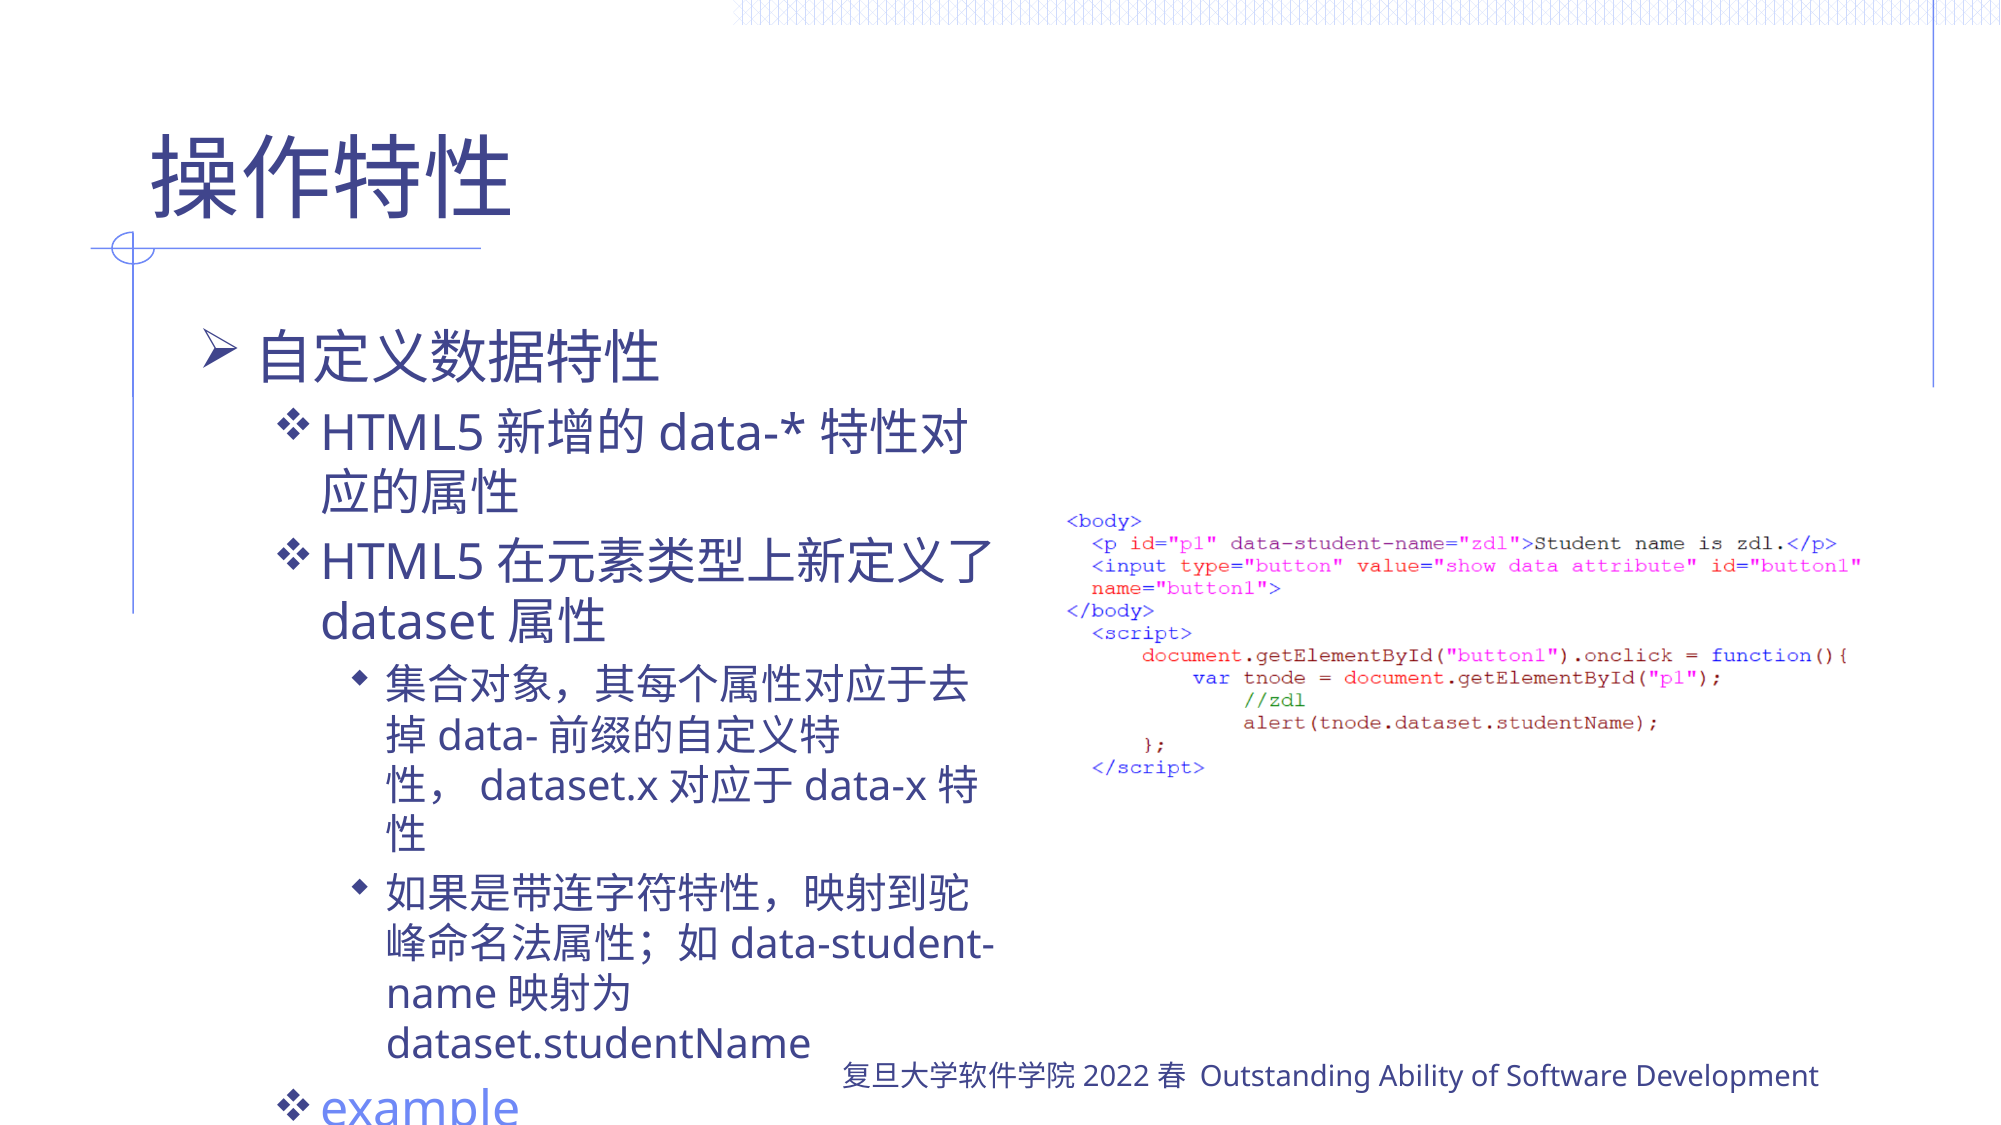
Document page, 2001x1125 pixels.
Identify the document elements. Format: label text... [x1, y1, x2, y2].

list 自定义数据特性 HTML5新增的data-*特性对应的属性 HTML5在元素类型上新定义了dataset属性 集合对象，其每个属性对应于去掉data-前缀的自定义特性，dataset.x对应于data-x特性 如果是带连字符特性，映射到驼峰命名法属性；如data-student-name映射为dataset.studentName example [183, 312, 1017, 988]
title 操作特性 [133, 50, 1834, 238]
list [1049, 504, 1884, 796]
